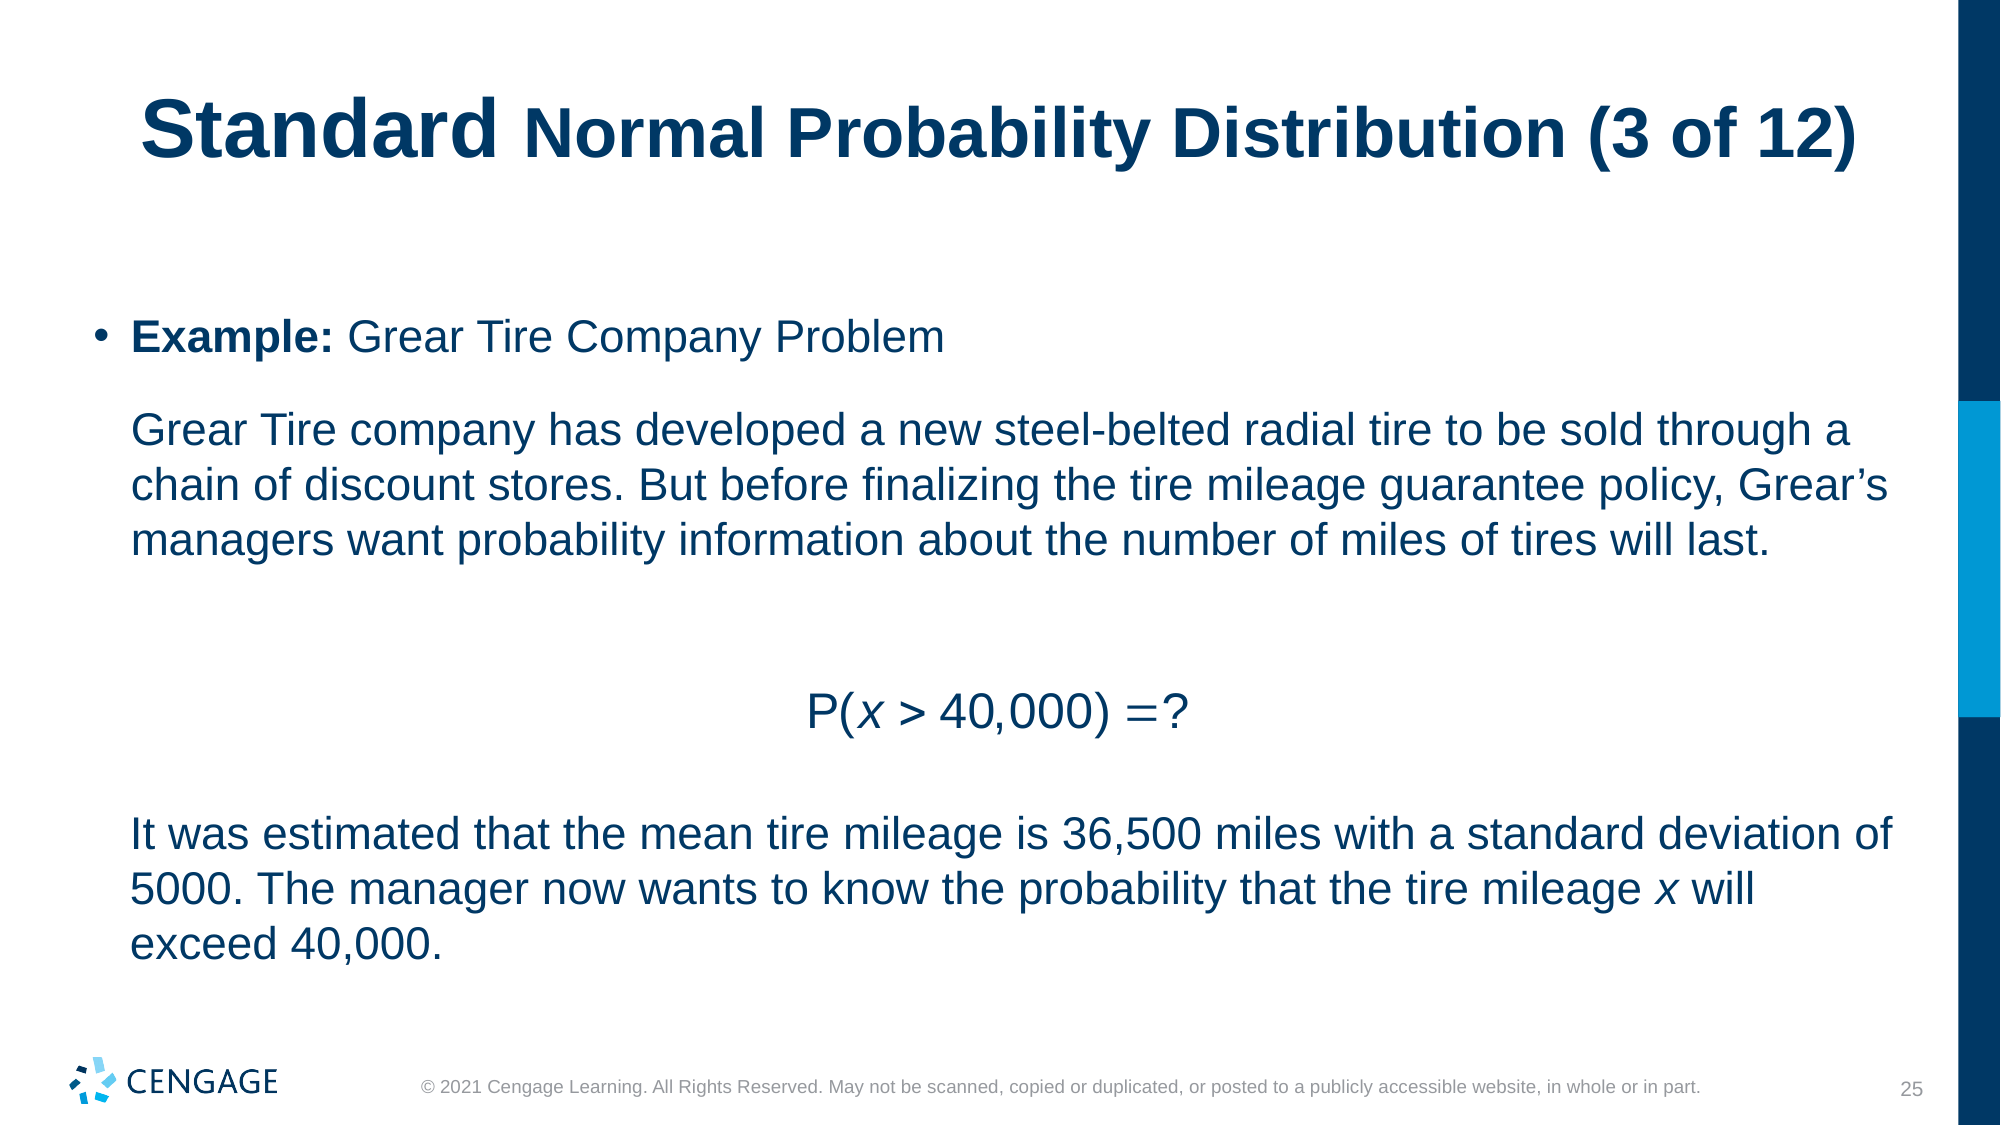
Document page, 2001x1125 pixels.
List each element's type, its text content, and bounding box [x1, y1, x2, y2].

list Example: Grear Tire Company Problem Grear Tire company has developed a new steel-belted radial tire to be sold through a chain of discount stores. But before finalizing the tire mileage guarantee policy, Grear’s managers want probability information about the number of miles of tires will last. [78, 299, 1923, 1014]
picture [69, 1057, 277, 1104]
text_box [806, 687, 1193, 743]
title Standard Normal Probability Distribution (3 of 12) [78, 77, 1923, 278]
text_box It was estimated that the mean tire mileage is 36,500 miles with a standard deviation of 5000. The manager now wants to know the probability that the tire mileage x will exceed 40,000. [77, 796, 1922, 1003]
